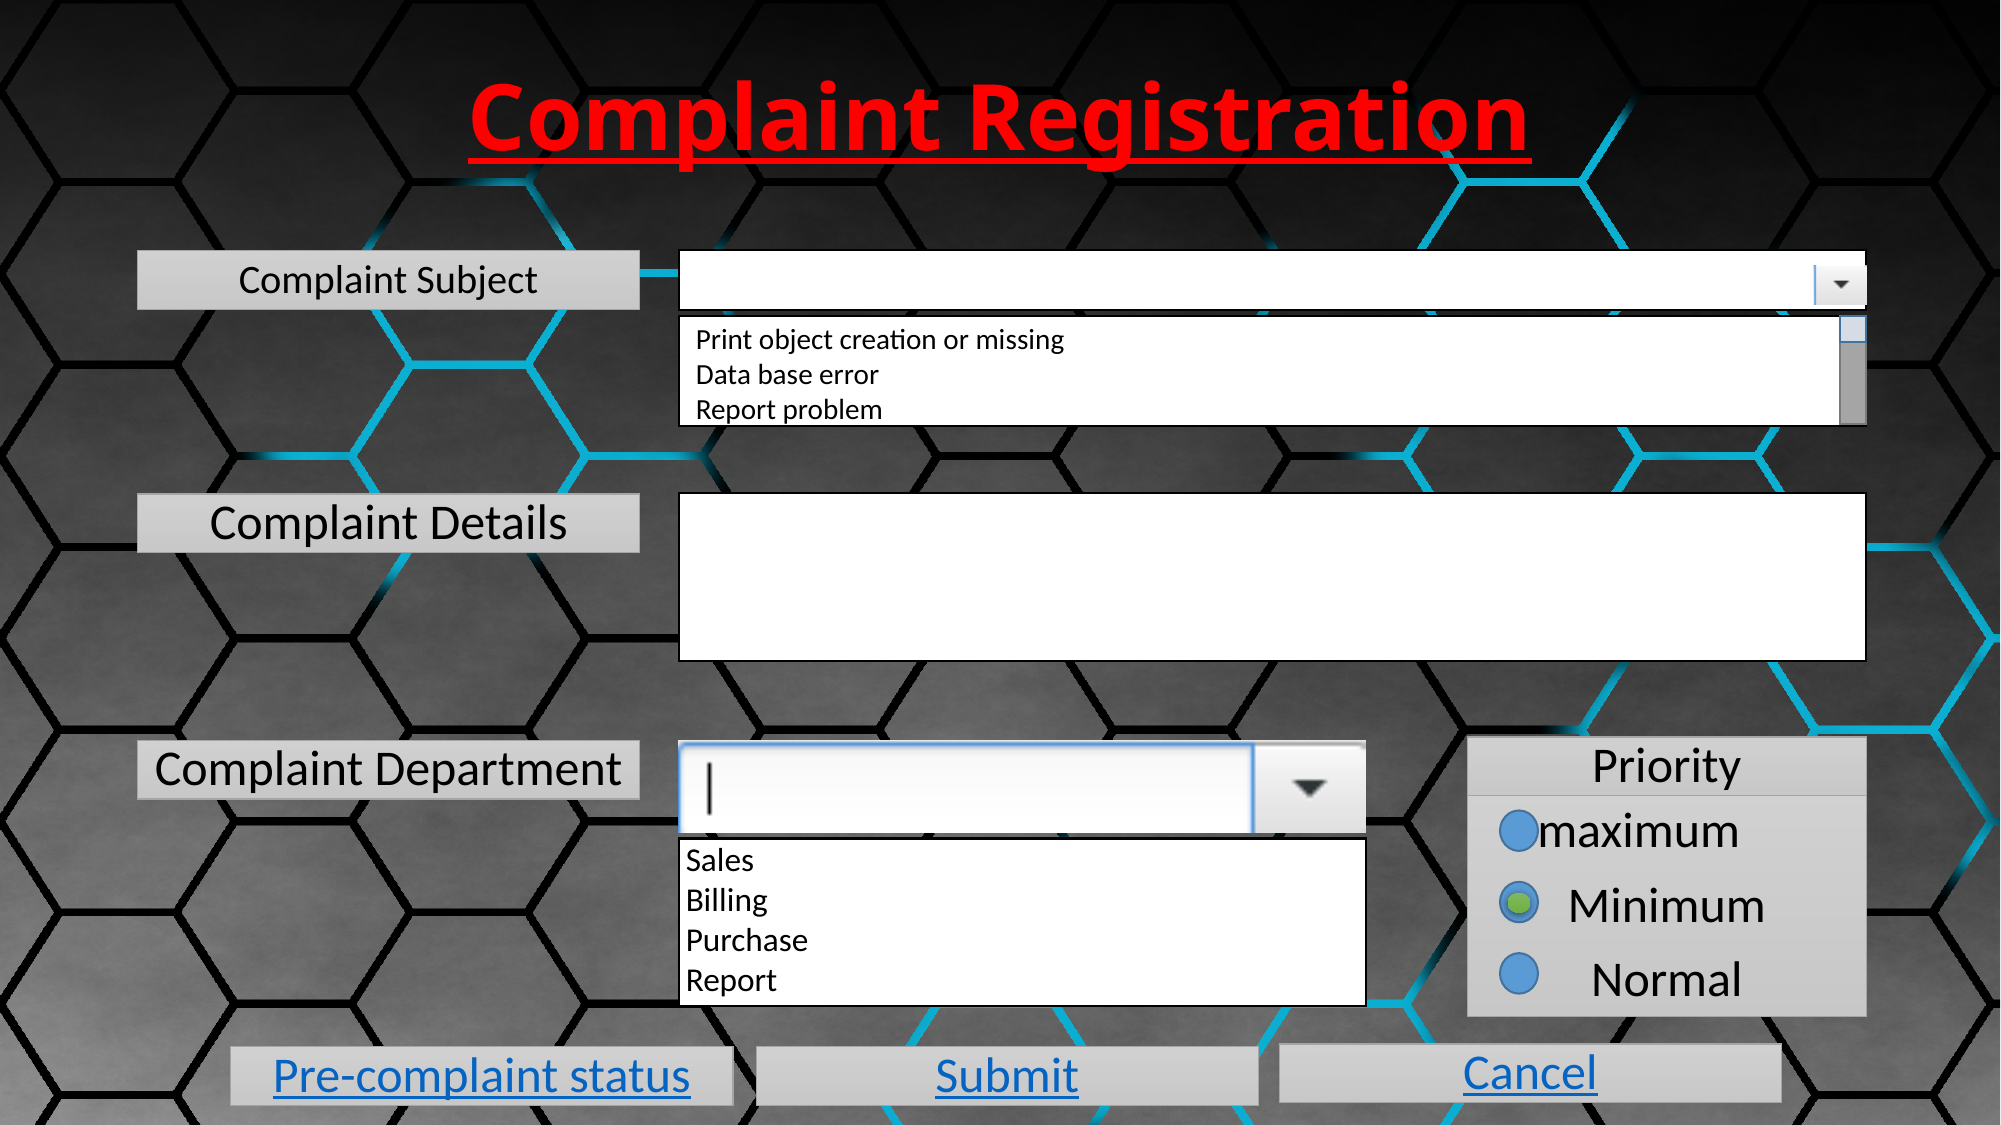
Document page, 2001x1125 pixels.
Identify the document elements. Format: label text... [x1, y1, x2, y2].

text_box [678, 249, 1867, 311]
text_box [1507, 892, 1531, 913]
list Complaint Subject [137, 250, 640, 310]
text_box Pre-complaint status [230, 1046, 734, 1106]
text_box [678, 837, 1367, 1007]
text_box [1498, 952, 1540, 995]
text_box [1839, 343, 1867, 425]
text_box [1498, 880, 1540, 922]
text_box [1080, 315, 1867, 427]
text_box Complaint Department [137, 740, 640, 800]
text_box [1839, 315, 1867, 343]
text_box Print object creation or missing Data base error Report problem [681, 313, 1080, 433]
text_box Priority [1467, 736, 1867, 796]
title Complaint Registration [137, 59, 1863, 183]
text_box Cancel [1279, 1043, 1782, 1103]
text_box [1498, 809, 1540, 852]
text_box Sales Billing Purchase Report [671, 830, 1084, 1006]
picture [0, 0, 2001, 1125]
text_box Complaint Details [137, 493, 640, 553]
text_box maximum Minimum Normal [1467, 796, 1867, 1017]
text_box [678, 492, 1867, 662]
text_box Submit [756, 1046, 1259, 1106]
